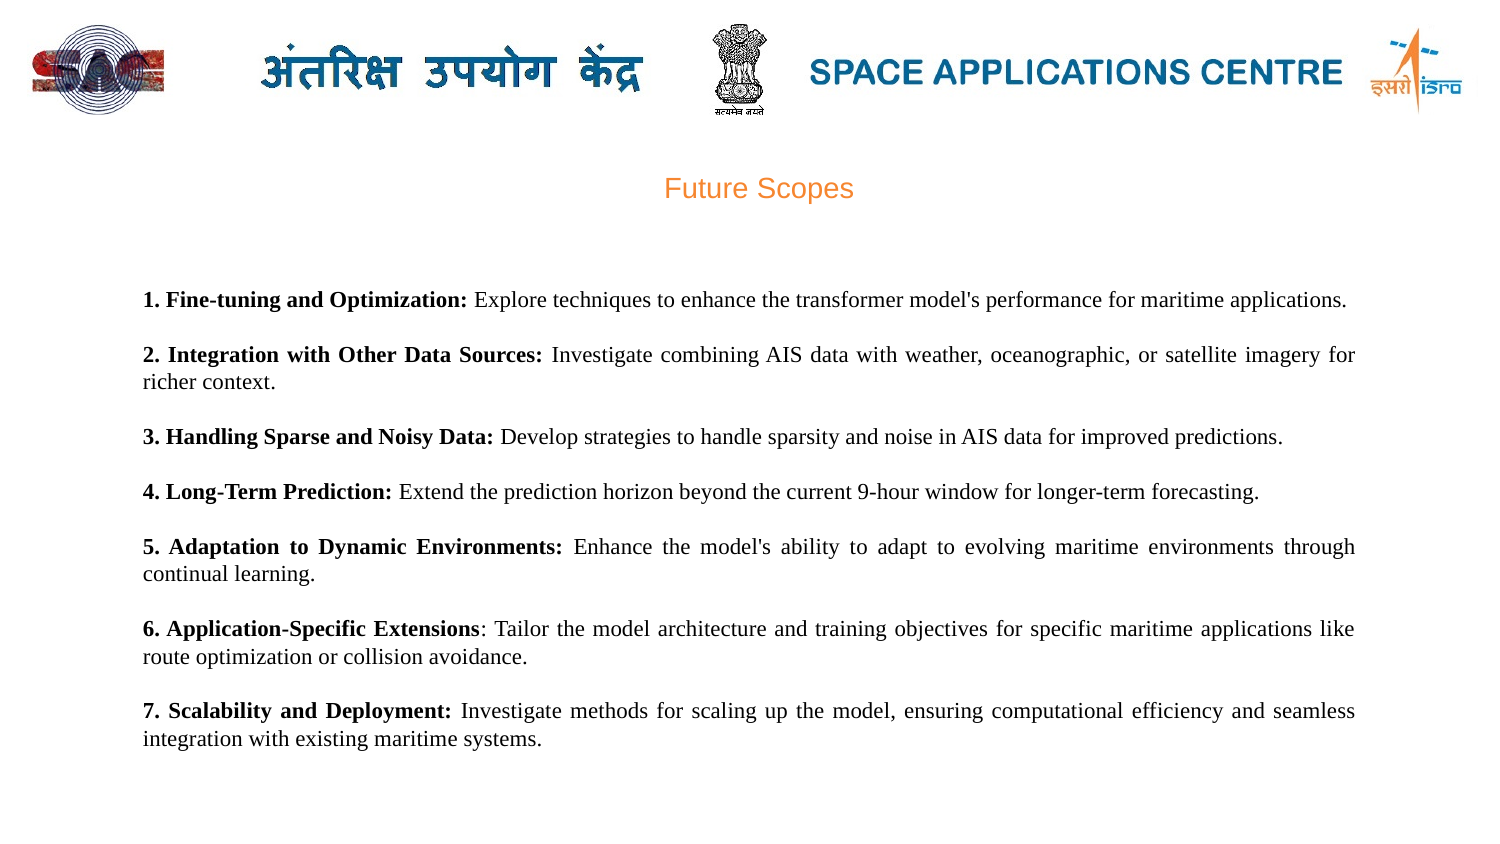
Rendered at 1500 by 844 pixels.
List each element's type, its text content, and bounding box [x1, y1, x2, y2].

picture [27, 23, 1478, 116]
text_box 1. Fine-tuning and Optimization: Explore techniques to enhance the transformer model's performance for maritime applications. 2. Integration with Other Data Sources: Investigate combining AIS data with weather, oceanographic, or satellite imagery for richer context. 3. Handling Sparse and Noisy Data: Develop strategies to handle sparsity and noise in AIS data for improved predictions. 4. Long-Term Prediction: Extend the prediction horizon beyond the current 9-hour window for longer-term forecasting. 5. Adaptation to Dynamic Environments: Enhance the model's ability to adapt to evolving maritime environments through continual learning. 6. Application-Specific Extensions: Tailor the model architecture and training objectives for specific maritime applications like route optimization or collision avoidance. 7. Scalability and Deployment: Investigate methods for scaling up the model, ensuring computational efficiency and seamless integration with existing maritime systems. [128, 276, 1372, 759]
text_box Future Scopes [649, 162, 870, 213]
